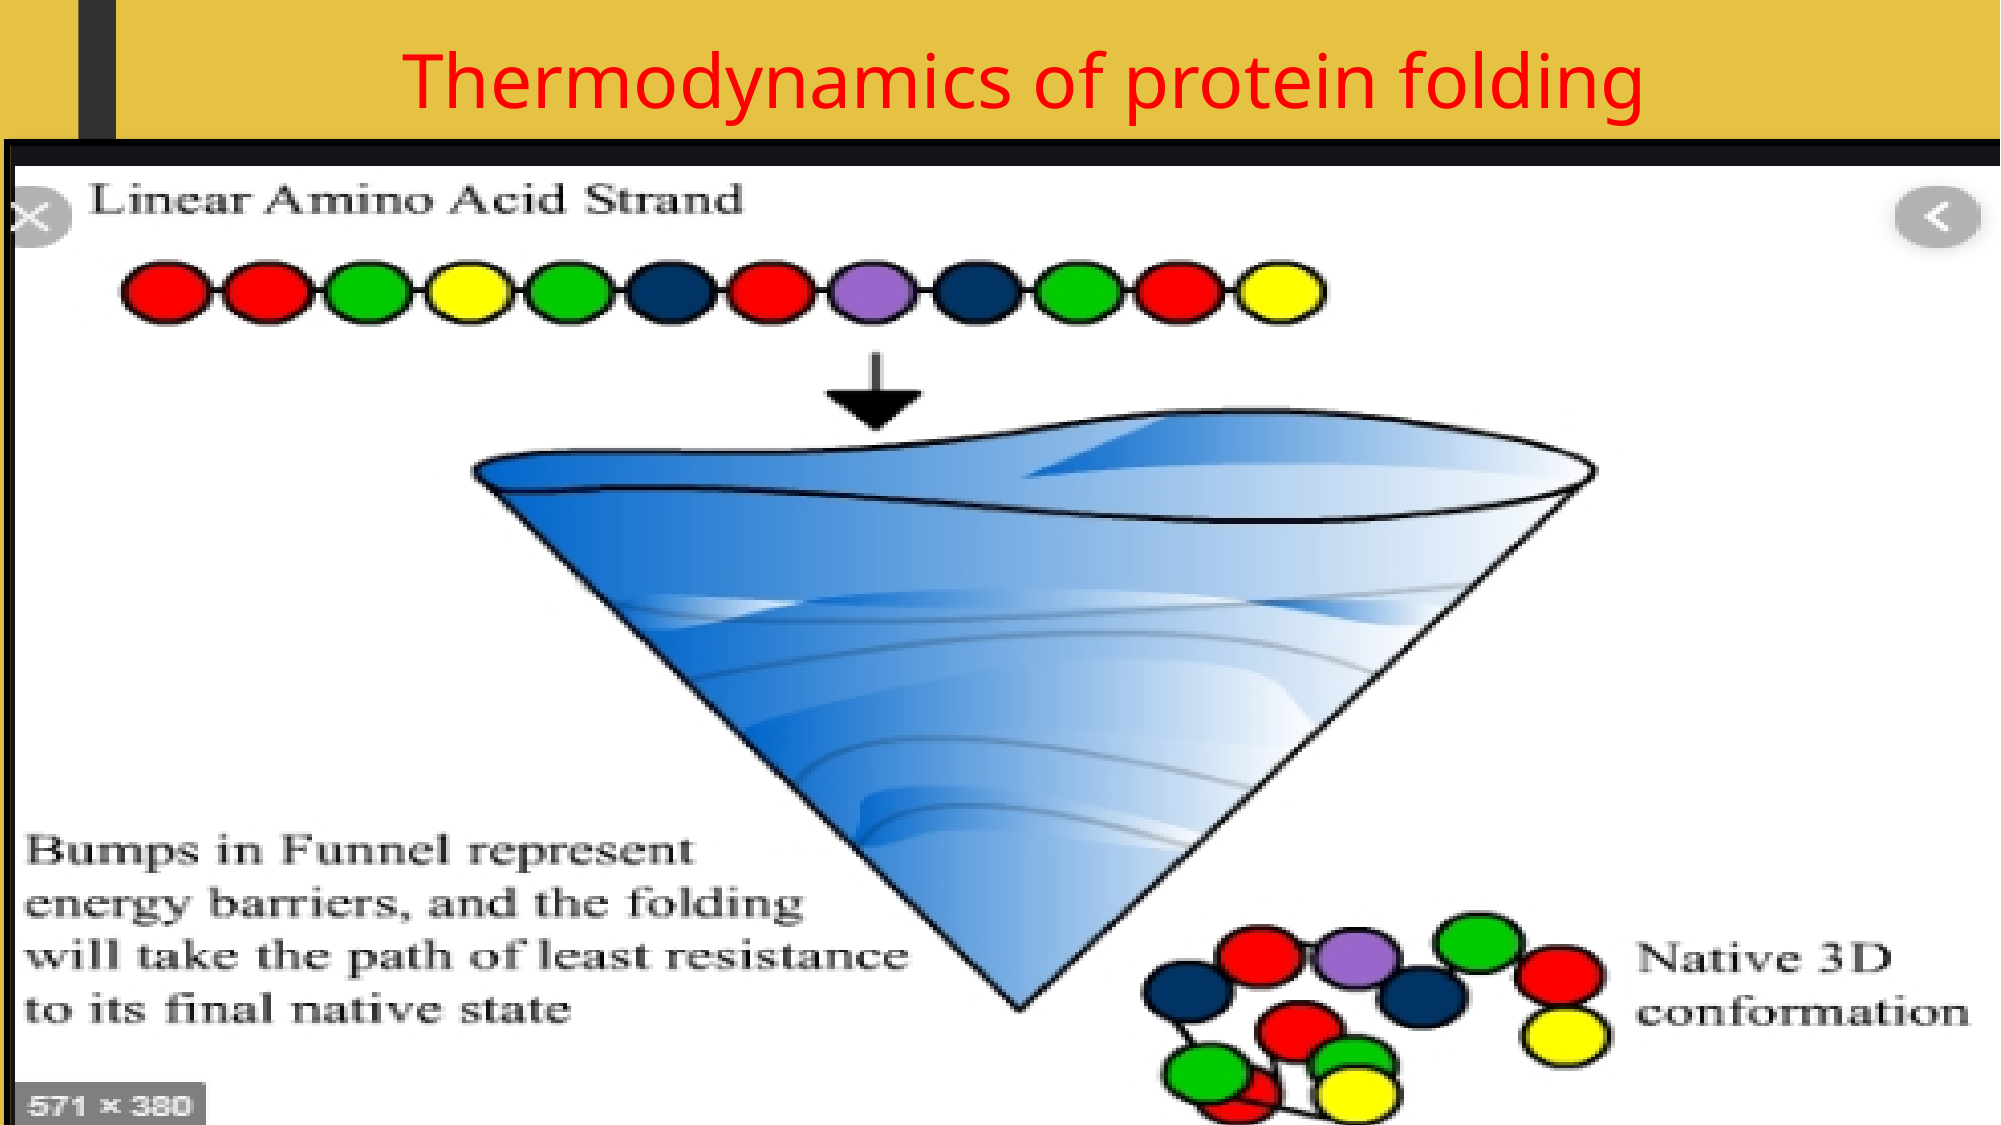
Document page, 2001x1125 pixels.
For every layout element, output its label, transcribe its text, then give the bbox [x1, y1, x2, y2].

picture [10, 145, 2000, 1125]
title Thermodynamics of protein folding [350, 37, 1700, 137]
